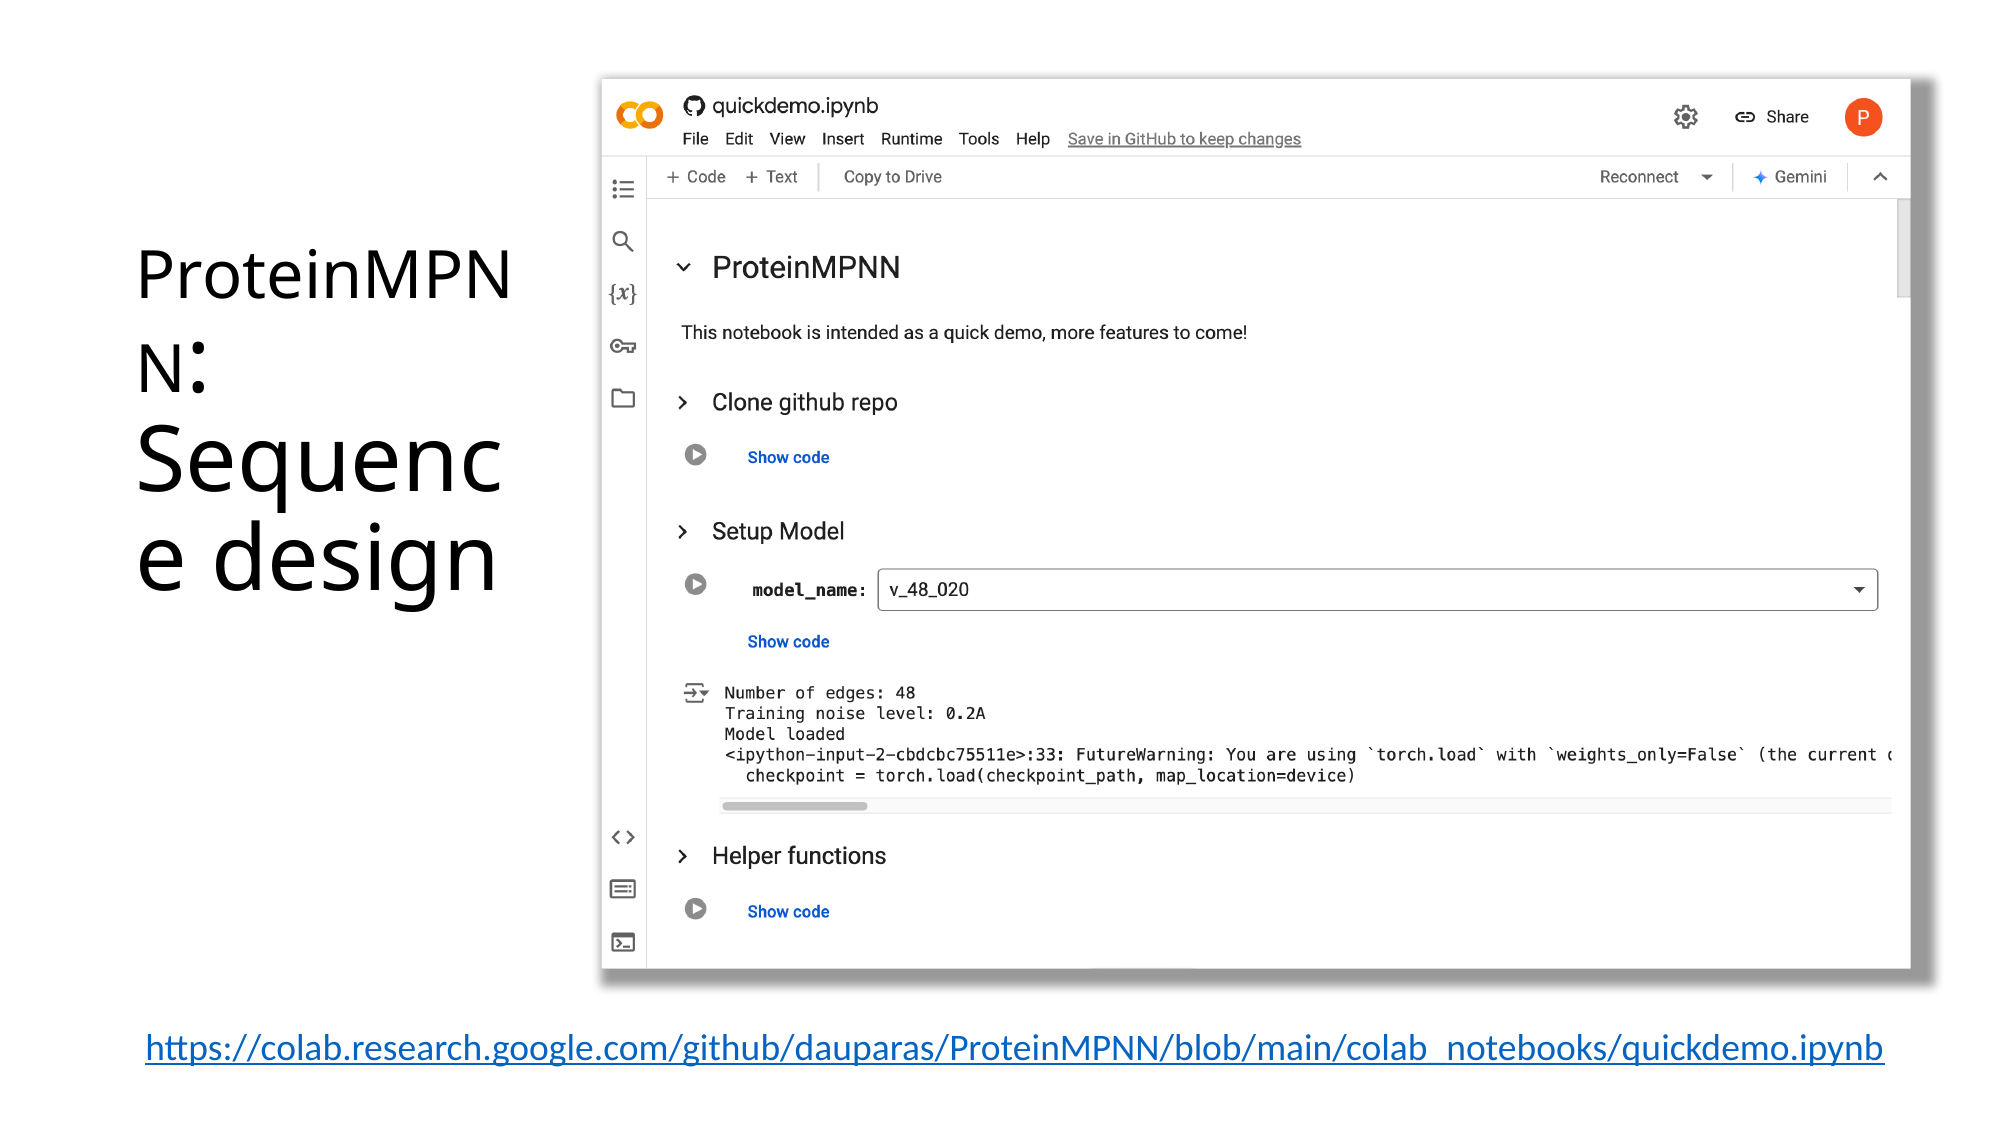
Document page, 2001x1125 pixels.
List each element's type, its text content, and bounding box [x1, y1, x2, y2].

title ProteinMPNN: Sequence design [120, 252, 561, 599]
text_box https://colab.research.google.com/github/dauparas/ProteinMPNN/blob/main/colab_notebooks/quickdemo.ipynb [130, 1015, 1901, 1076]
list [601, 79, 1911, 969]
